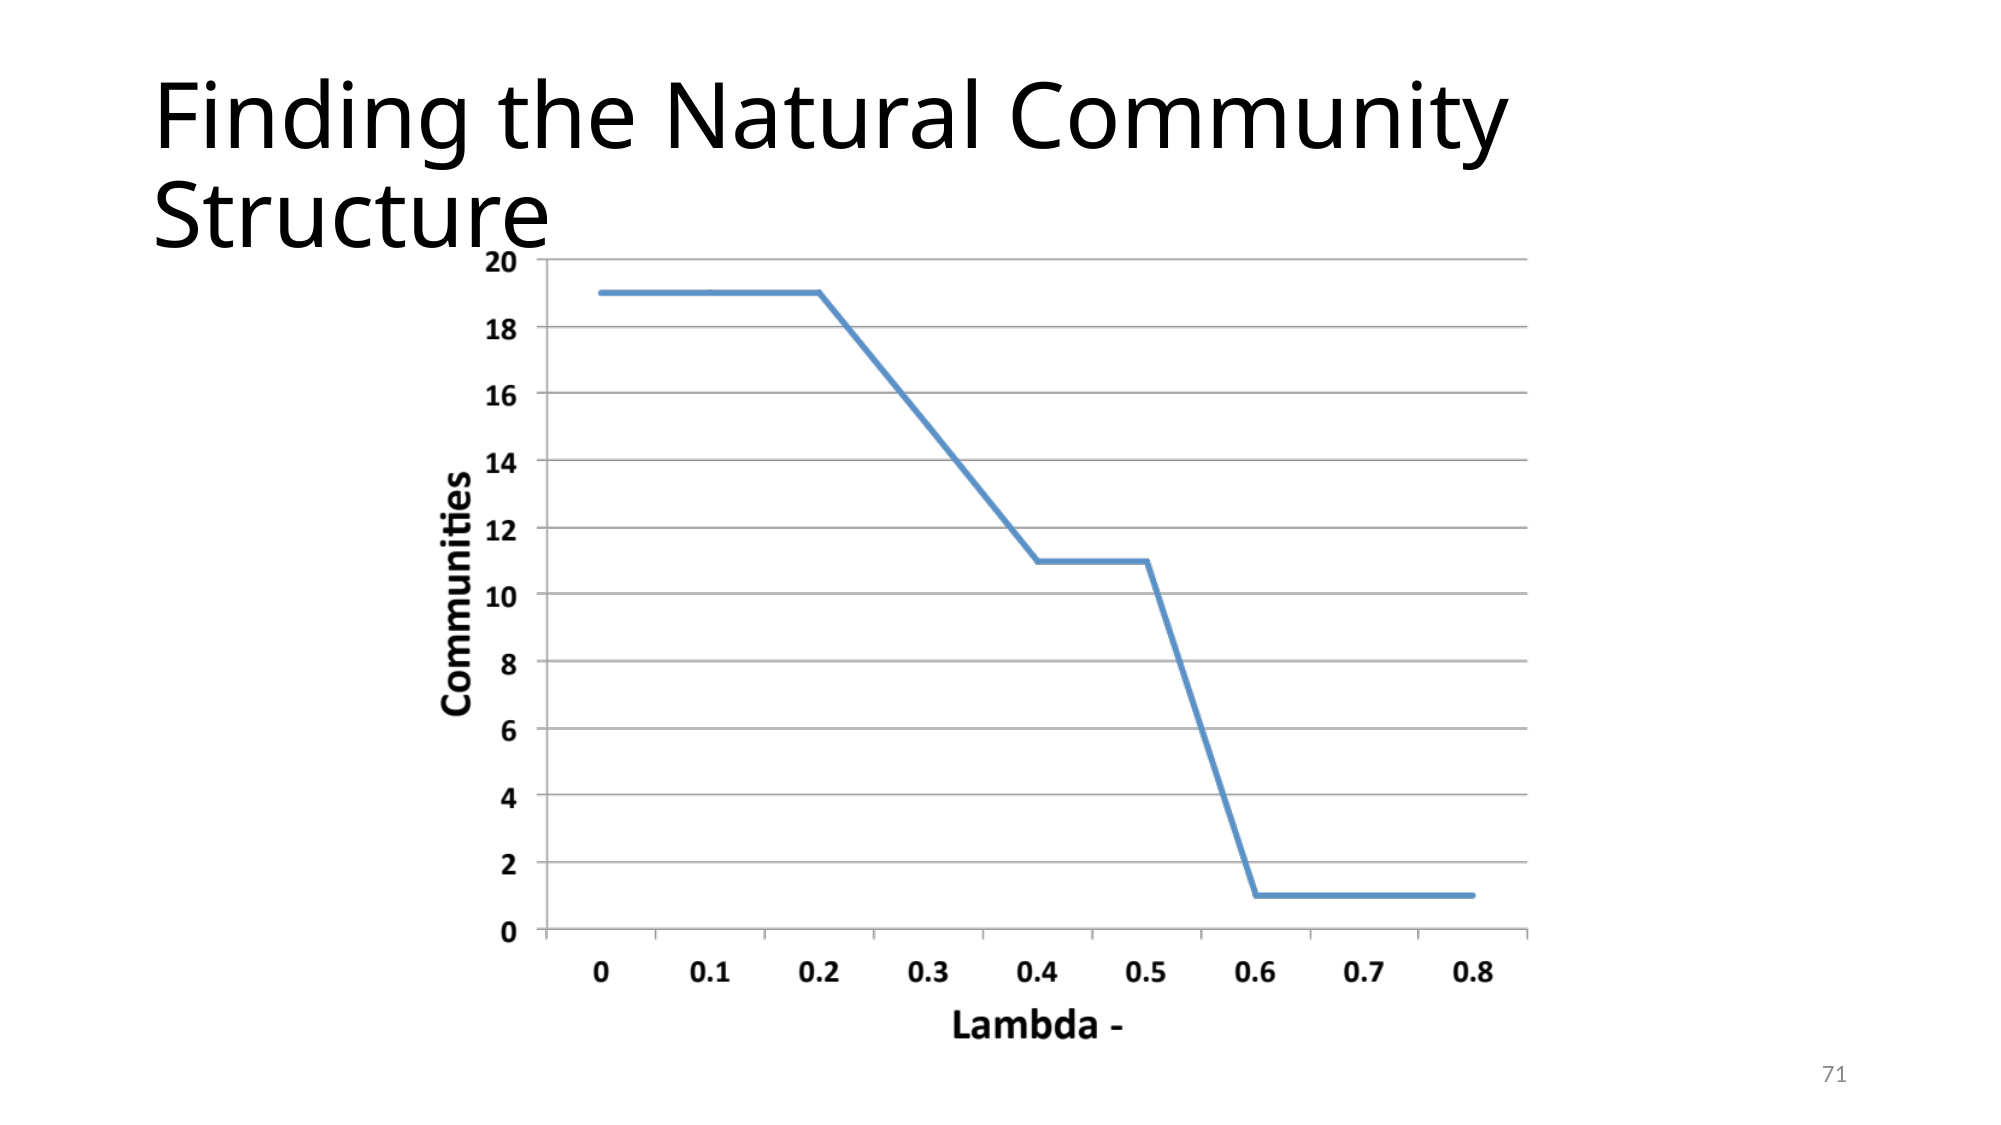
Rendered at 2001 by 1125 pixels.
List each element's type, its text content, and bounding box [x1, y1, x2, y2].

picture [402, 232, 1547, 1069]
slide_number 71 [1412, 1042, 1863, 1103]
title Finding the Natural Community Structure [137, 59, 1863, 278]
